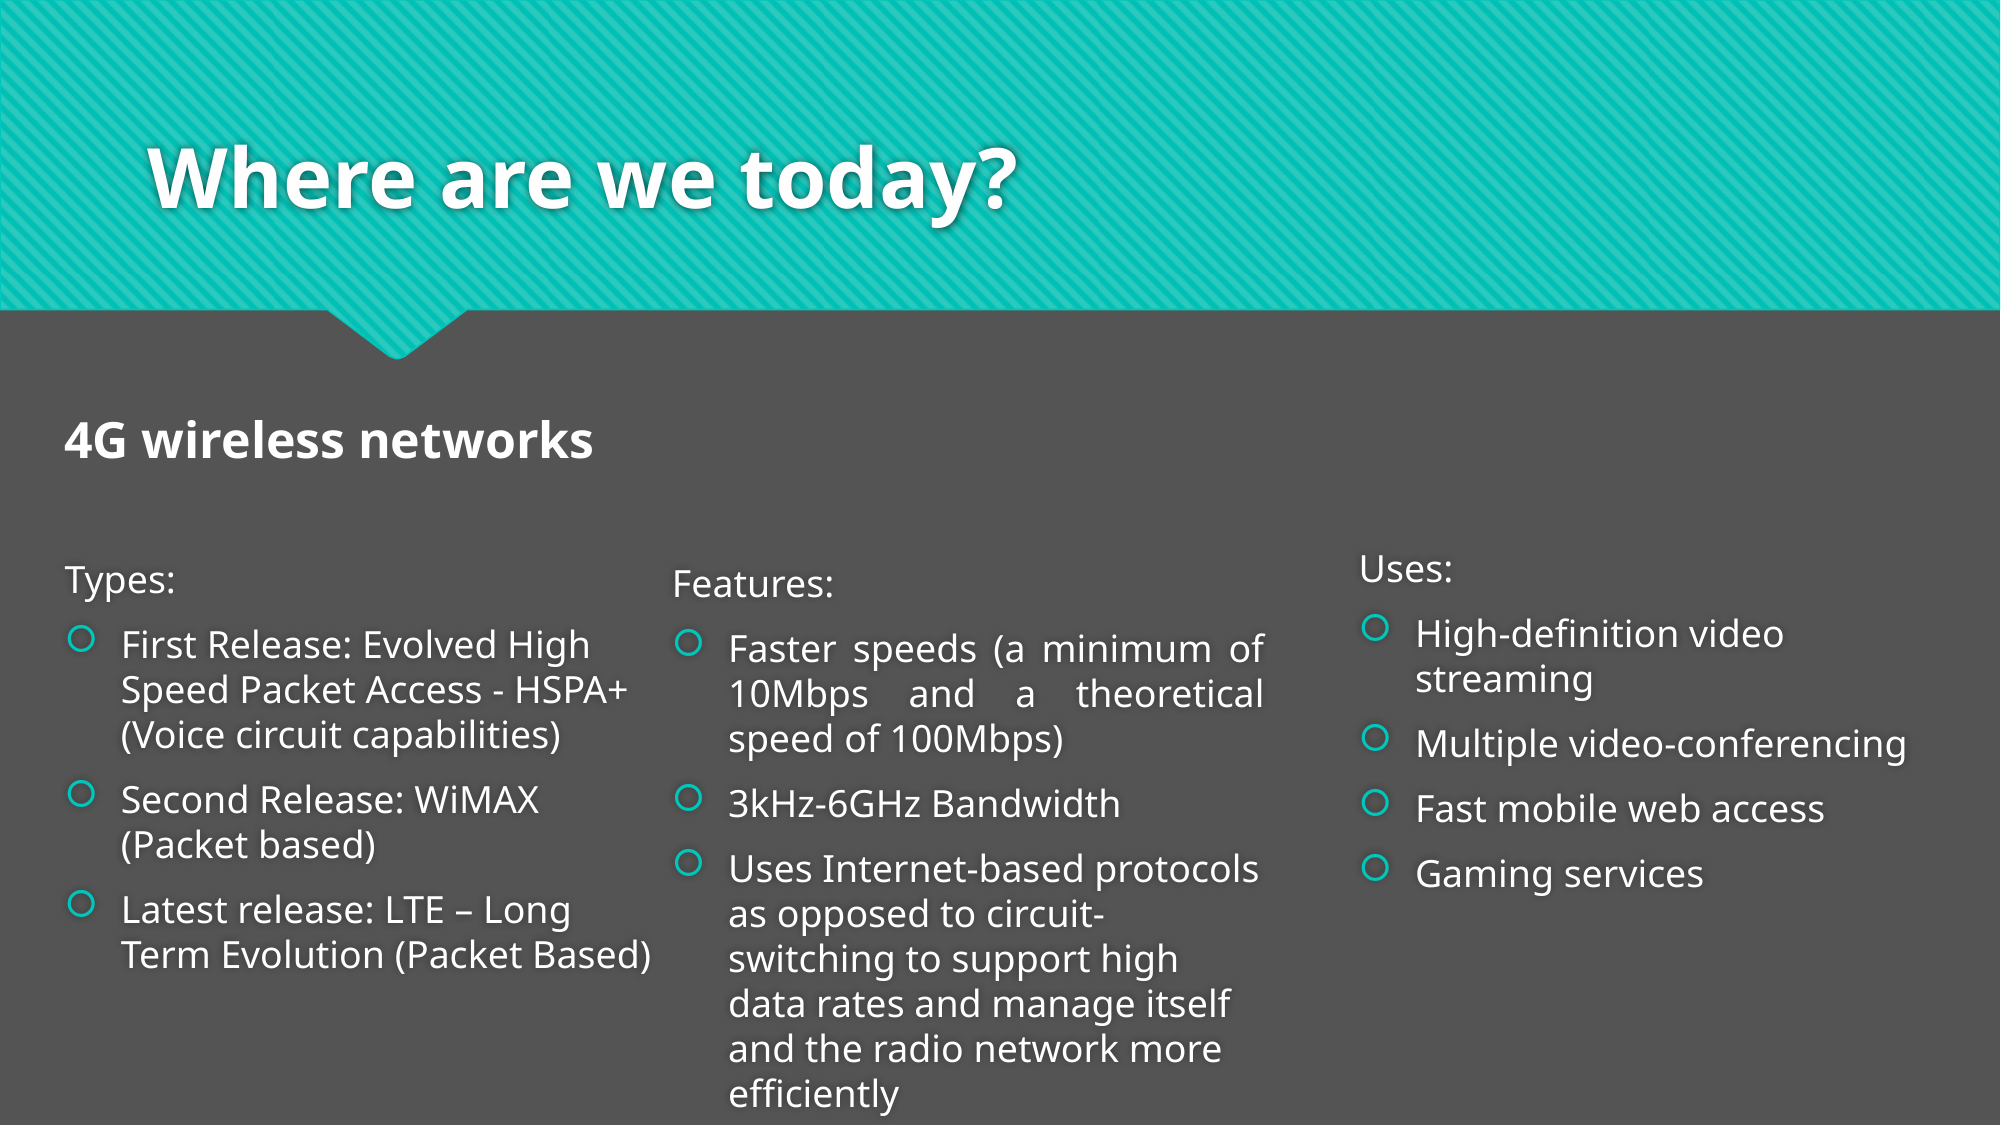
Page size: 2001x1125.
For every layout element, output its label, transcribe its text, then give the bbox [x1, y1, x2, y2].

text_box 4G wireless networks [49, 401, 797, 476]
list Features: Faster speeds (a minimum of 10Mbps and a theoretical speed of 100Mbps) 3kHz-6GHz Bandwidth Uses Internet-based protocols as opposed to circuit-switching to support high data rates and manage itself and the radio network more efficiently [677, 552, 1280, 1125]
list Uses: High-definition video streaming Multiple video-conferencing Fast mobile web access Gaming services [1343, 239, 1977, 1125]
title Where are we today? [132, 73, 1868, 233]
text_box Types: First Release: Evolved High Speed Packet Access - HSPA+ (Voice circuit capabilities) Second Release: WiMAX (Packet based) Latest release: LTE – Long Term Evolution (Packet Based) [49, 532, 673, 1125]
